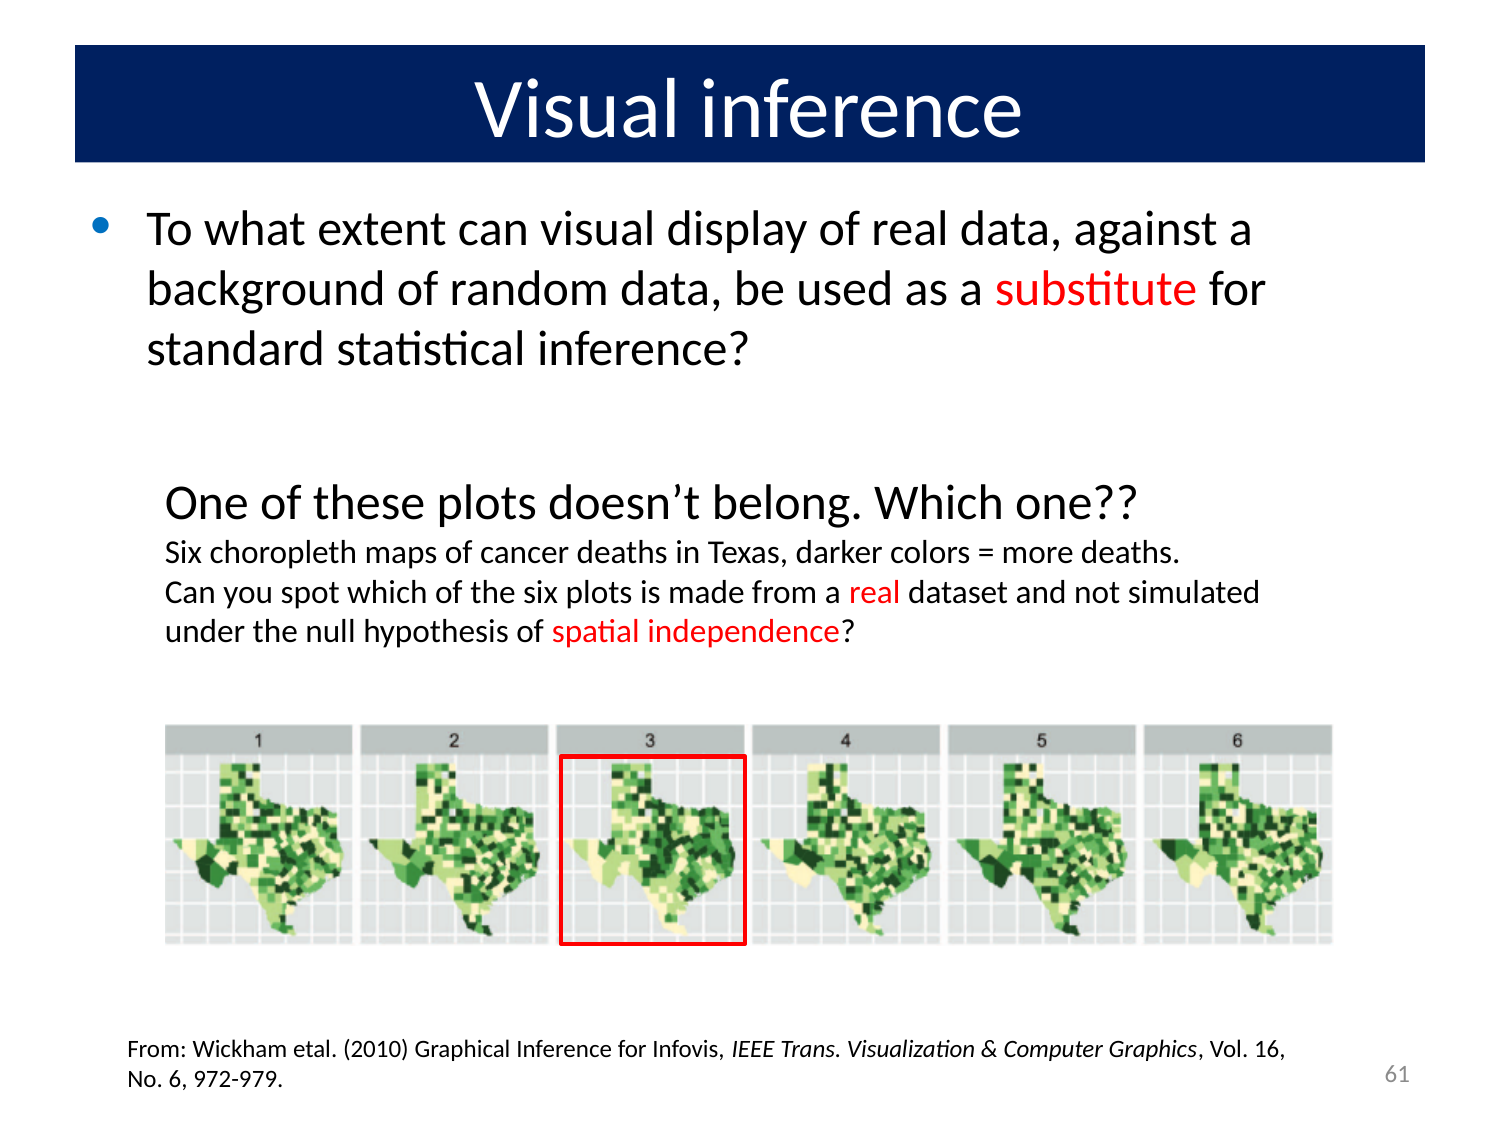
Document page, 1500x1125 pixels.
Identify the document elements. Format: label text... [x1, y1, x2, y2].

slide_number 61 [1074, 1042, 1425, 1103]
text_box From: Wickham etal. (2010) Graphical Inference for Infovis, IEEE Trans. Visualization & Computer Graphics, Vol. 16, No. 6, 972-979. [112, 1024, 1335, 1100]
title Visual inference [75, 45, 1425, 163]
list To what extent can visual display of real data, against a background of random data, be used as a substitute for standard statistical inference? [75, 187, 1425, 463]
picture [165, 724, 1335, 946]
text_box One of these plots doesn’t belong. Which one?? Six choropleth maps of cancer deaths in Texas, darker colors = more deaths. Can you spot which of the six plots is made from a real dataset and not simulated under the null hypothesis of spatial independence? [149, 462, 1335, 657]
